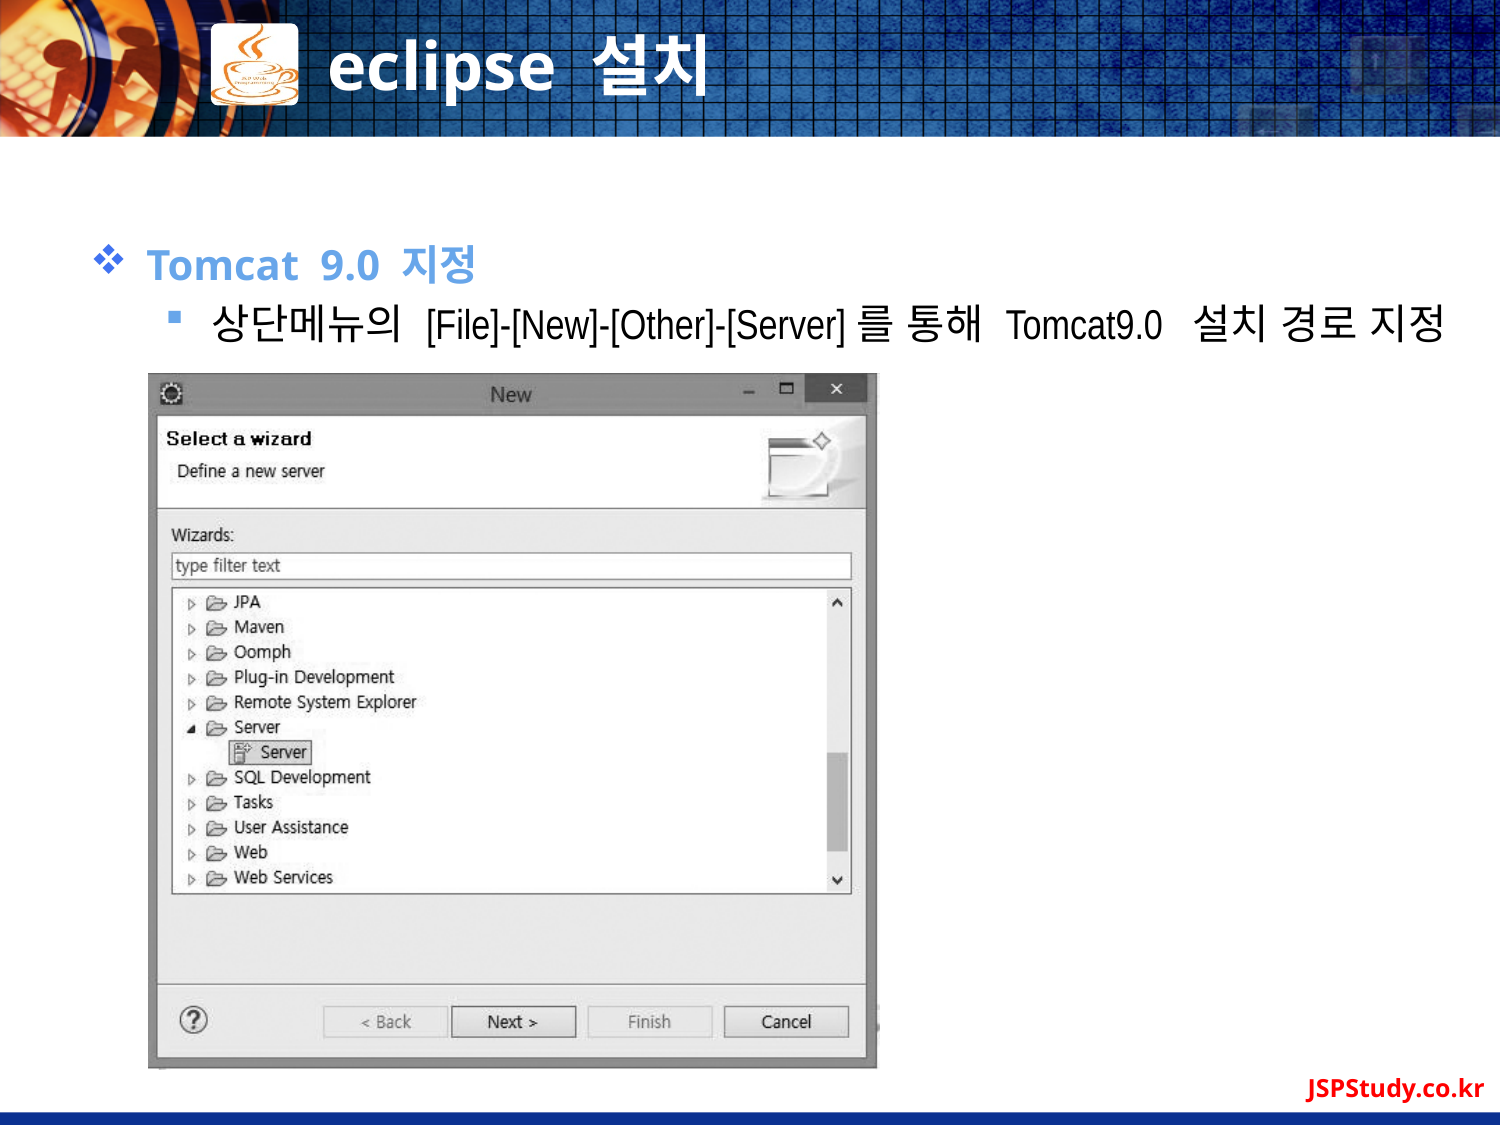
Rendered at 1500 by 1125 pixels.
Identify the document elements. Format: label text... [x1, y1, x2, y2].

footer JSPStudy.co.kr [1024, 1064, 1500, 1118]
picture [148, 373, 881, 1071]
picture [0, 0, 1500, 138]
text_box Tomcat 9.0 지정 상단메뉴의 [File]-[New]-[Other]-[Server]를 통해 Tomcat9.0 설치 경로 지정 [75, 231, 1500, 374]
title eclipse 설치 [312, 17, 1388, 111]
